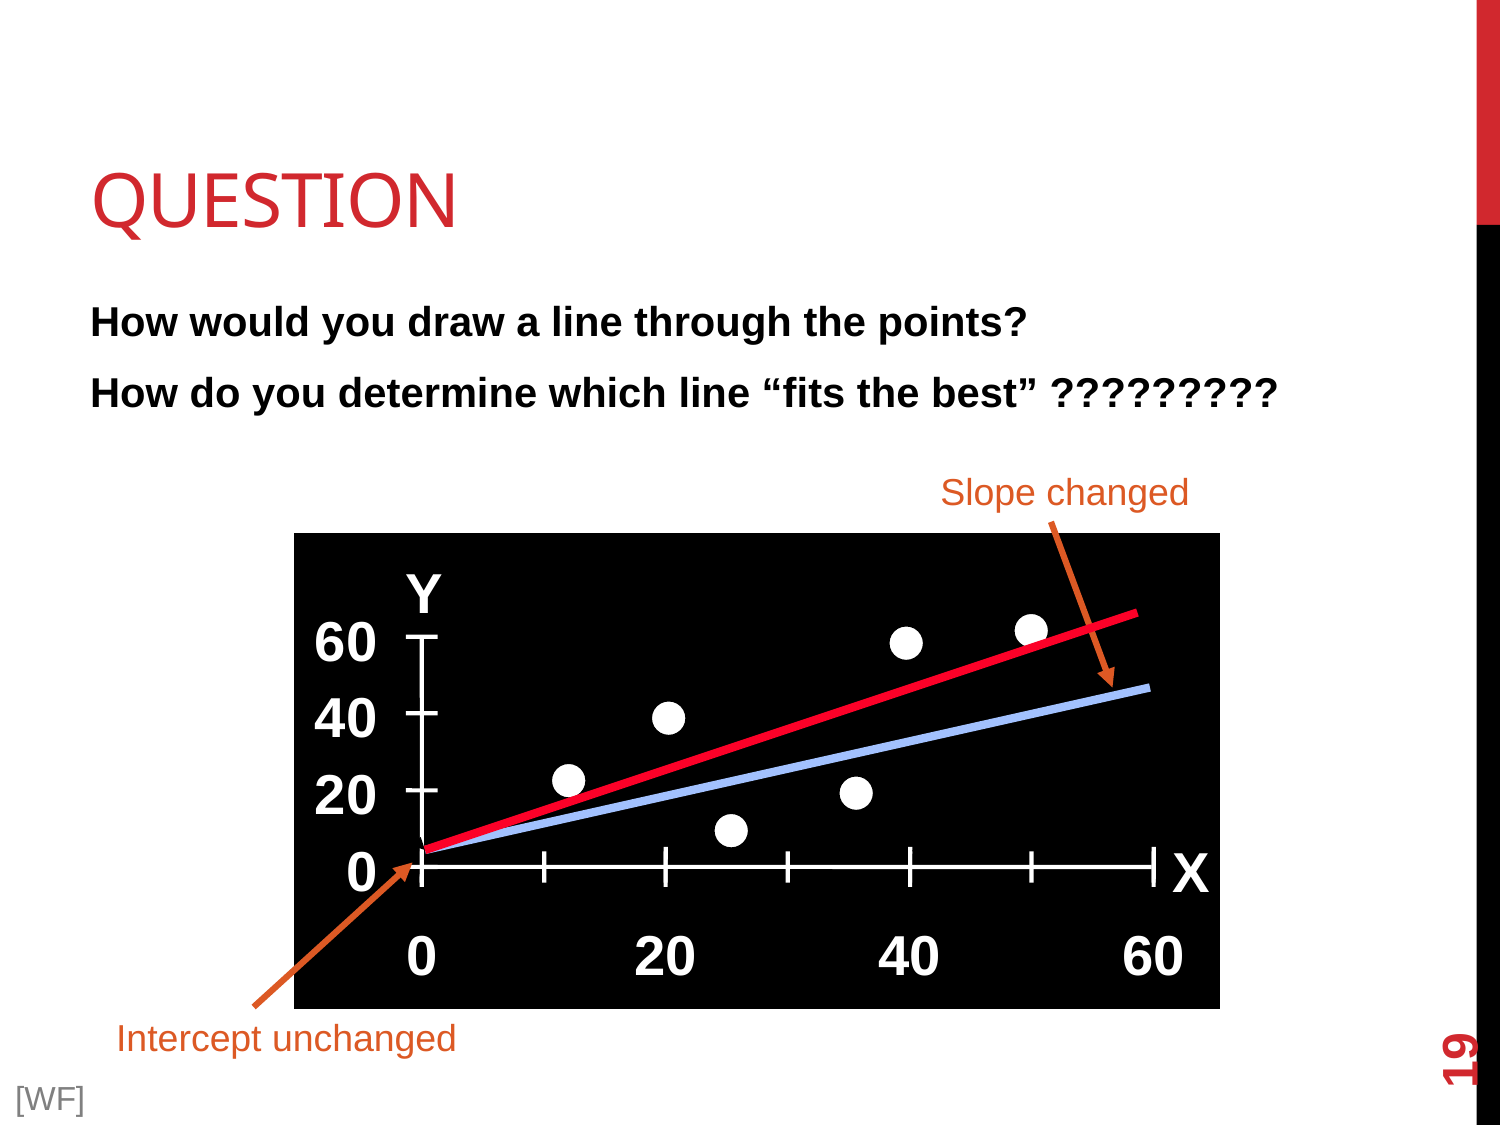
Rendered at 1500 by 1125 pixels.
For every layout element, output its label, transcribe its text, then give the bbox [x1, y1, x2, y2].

text_box 0 [331, 834, 393, 910]
text_box 60 [300, 597, 393, 680]
text_box [1090, 629, 1114, 688]
text_box 60 [1107, 912, 1200, 995]
text_box Intercept unchanged [101, 1006, 472, 1067]
text_box [838, 775, 874, 811]
text_box 40 [863, 912, 956, 995]
text_box 40 [300, 680, 393, 756]
text_box [1013, 612, 1049, 649]
text_box Slope changed [925, 460, 1205, 521]
text_box 0 [391, 912, 453, 995]
text_box [888, 625, 924, 661]
text_box 20 [619, 912, 712, 995]
text_box 20 [300, 756, 393, 834]
text_box X [1157, 829, 1225, 912]
text_box [411, 836, 426, 851]
text_box [550, 762, 587, 799]
text_box [253, 862, 413, 1008]
title Question [75, 25, 1025, 250]
text_box [650, 700, 687, 736]
slide_number 19 [1427, 887, 1488, 1104]
text_box [713, 812, 749, 849]
text_box [292, 532, 1221, 1010]
text_box Y [390, 549, 458, 632]
list How would you draw a line through the points? How do you determine which line “fits the best” ????????? [75, 287, 1325, 1005]
text_box [WF] [0, 1069, 101, 1125]
